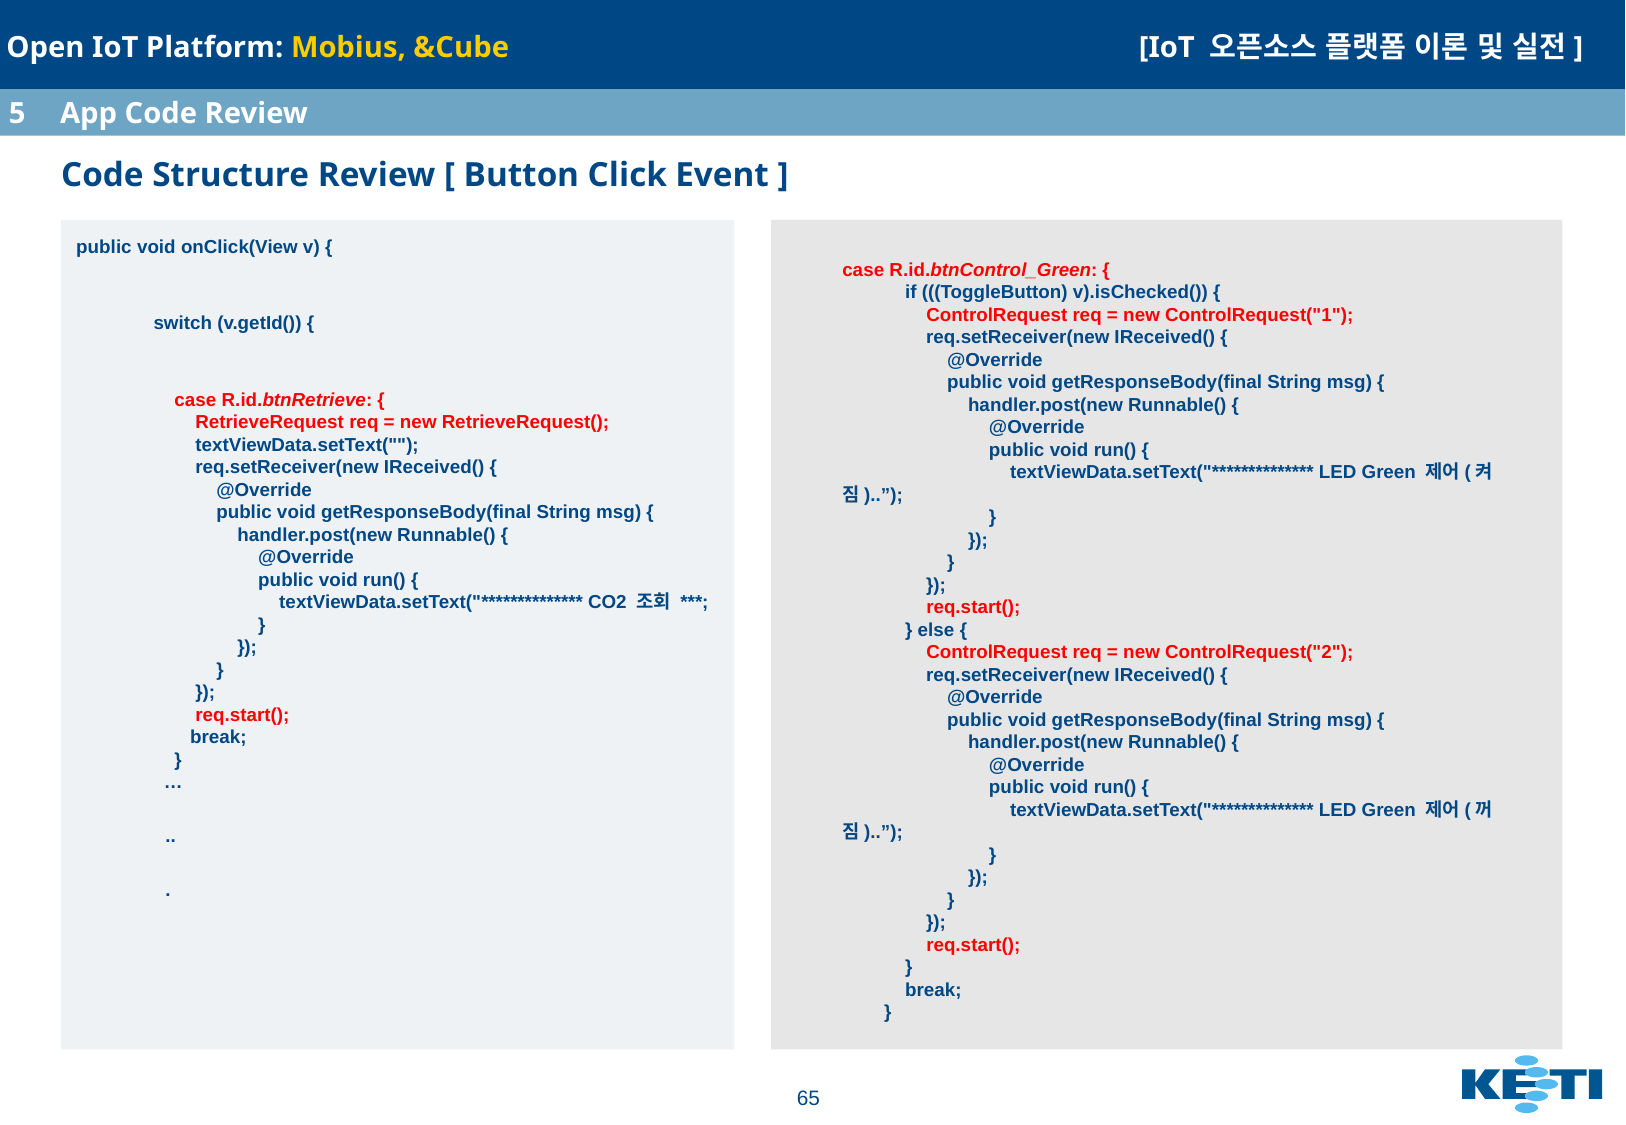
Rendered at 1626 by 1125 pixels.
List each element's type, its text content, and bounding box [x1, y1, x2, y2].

text_box 5 App Code Review [0, 94, 1575, 130]
text_box case R.id.btnControl_Green: { if (((ToggleButton) v).isChecked()) { ControlRequest req = new ControlRequest("1"); req.setReceiver(new IReceived() { @Override public void getResponseBody(final String msg) { handler.post(new Runnable() { @Override public void run() { textViewData.setText("************** LED Green 제어(켜짐)..”); } }); } }); req.start(); } else { ControlRequest req = new ControlRequest("2"); req.setReceiver(new IReceived() { @Override public void getResponseBody(final String msg) { handler.post(new Runnable() { @Override public void run() { textViewData.setText("************** LED Green 제어(꺼짐)..”); } }); } }); req.start(); } break; } [771, 219, 1563, 1050]
title Code Structure Review [ Button Click Event ] [61, 152, 1563, 341]
text_box public void onClick(View v) { switch (v.getId()) { case R.id.btnRetrieve: { RetrieveRequest req = new RetrieveRequest(); textViewData.setText(""); req.setReceiver(new IReceived() { @Override public void getResponseBody(final String msg) { handler.post(new Runnable() { @Override public void run() { textViewData.setText("************** CO2 조회 ***; } }); } }); req.start(); break; } … .. . [61, 219, 735, 1050]
